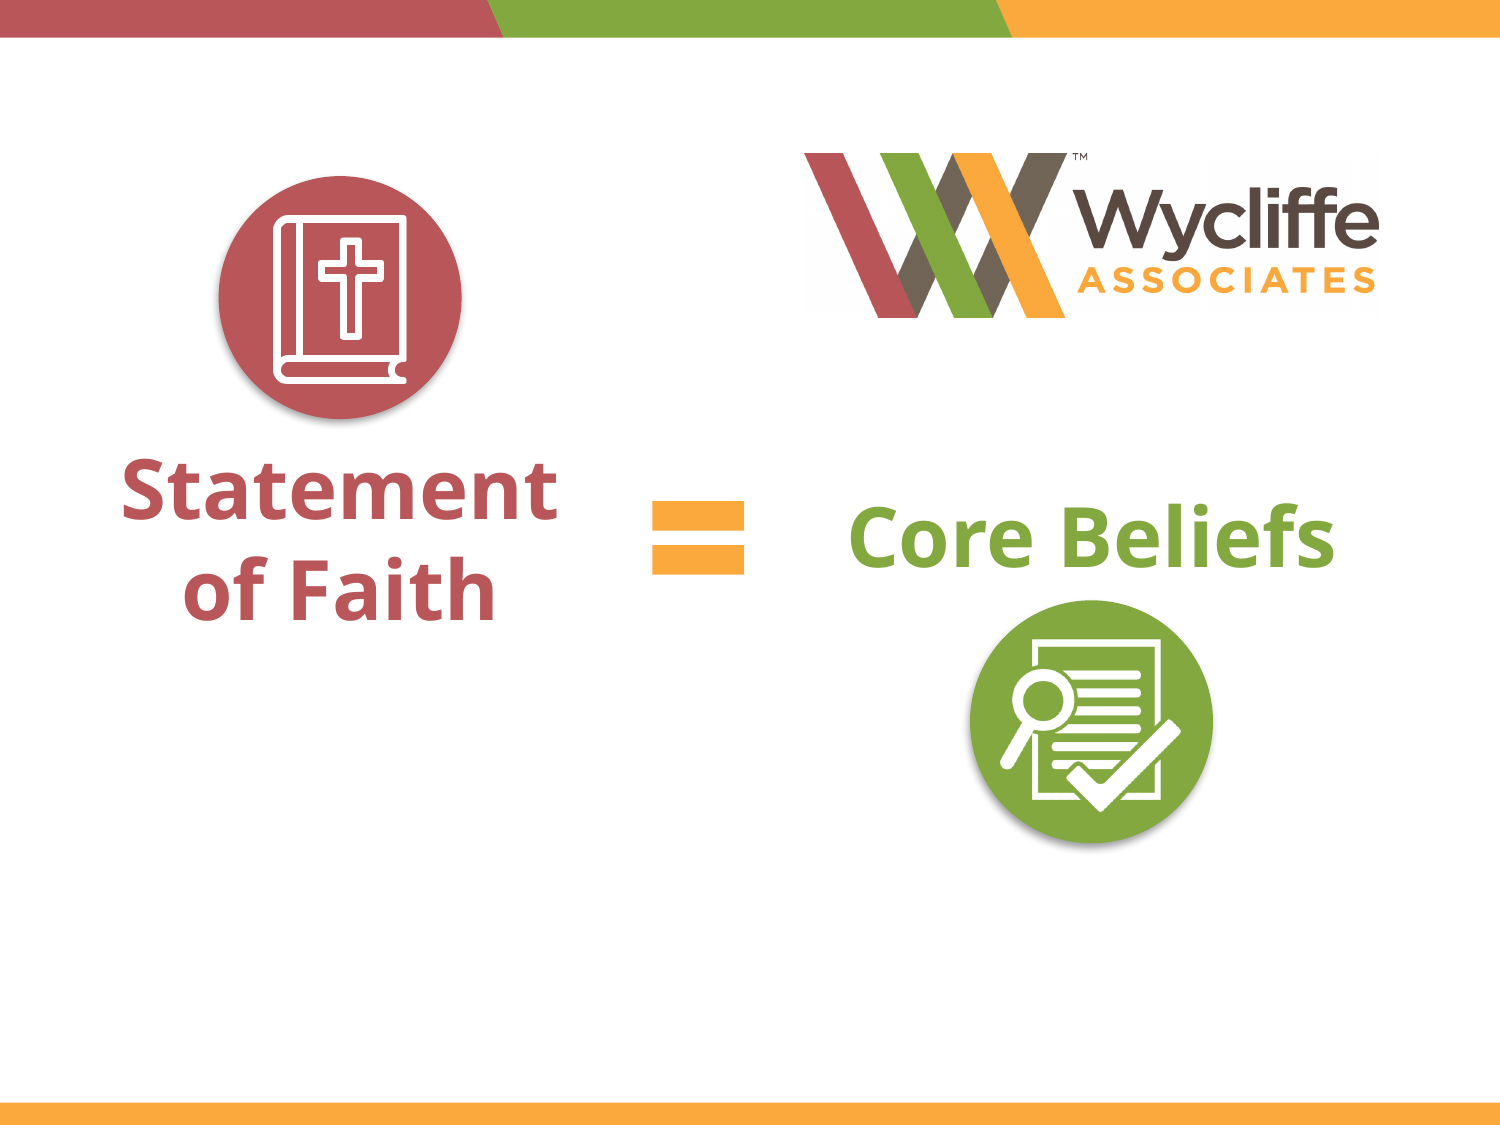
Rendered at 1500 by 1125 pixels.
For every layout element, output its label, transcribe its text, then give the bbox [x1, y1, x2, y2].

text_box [970, 600, 1213, 844]
text_box [652, 501, 745, 531]
text_box Statement of Faith [37, 429, 643, 644]
text_box [652, 545, 745, 575]
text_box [788, 153, 1395, 664]
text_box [218, 176, 462, 420]
